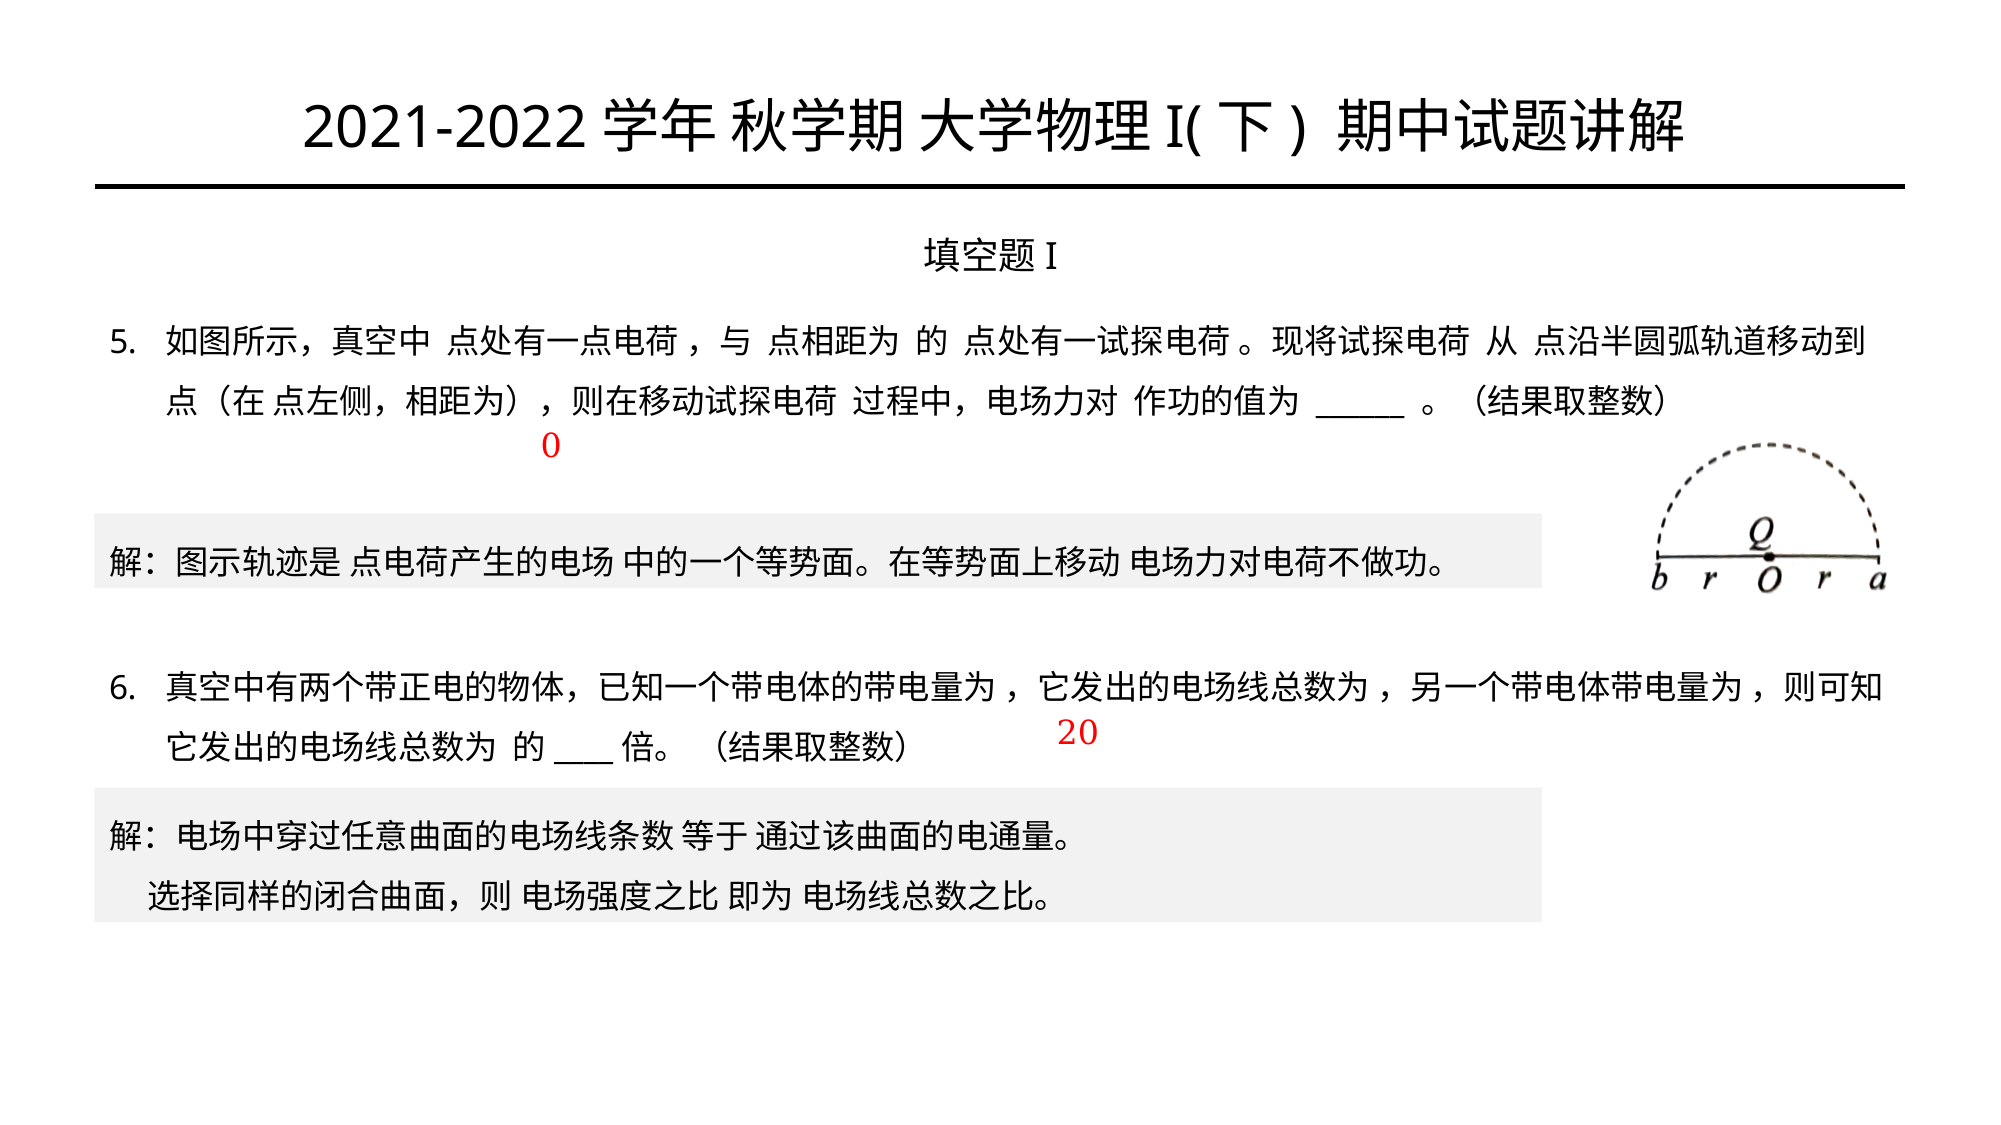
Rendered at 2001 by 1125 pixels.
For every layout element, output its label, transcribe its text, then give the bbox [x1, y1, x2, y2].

text_box 0 [525, 417, 609, 472]
picture [1603, 412, 1917, 615]
text_box 解：电场中穿过任意曲面的电场线条数 等于 通过该曲面的电通量。 选择同样的闭合曲面，则 电场强度之比 即为 电场线总数之比。 [94, 787, 1542, 923]
text_box 解：图示轨迹是 点电荷产生的电场 中的一个等势面。在等势面上移动 电场力对电荷不做功。 [94, 513, 1542, 589]
text_box 填空题I [909, 224, 1091, 285]
text_box 20 [1041, 703, 1125, 759]
text_box 2021-2022学年 秋学期 大学物理I(下) 期中试题讲解 [287, 81, 1713, 167]
